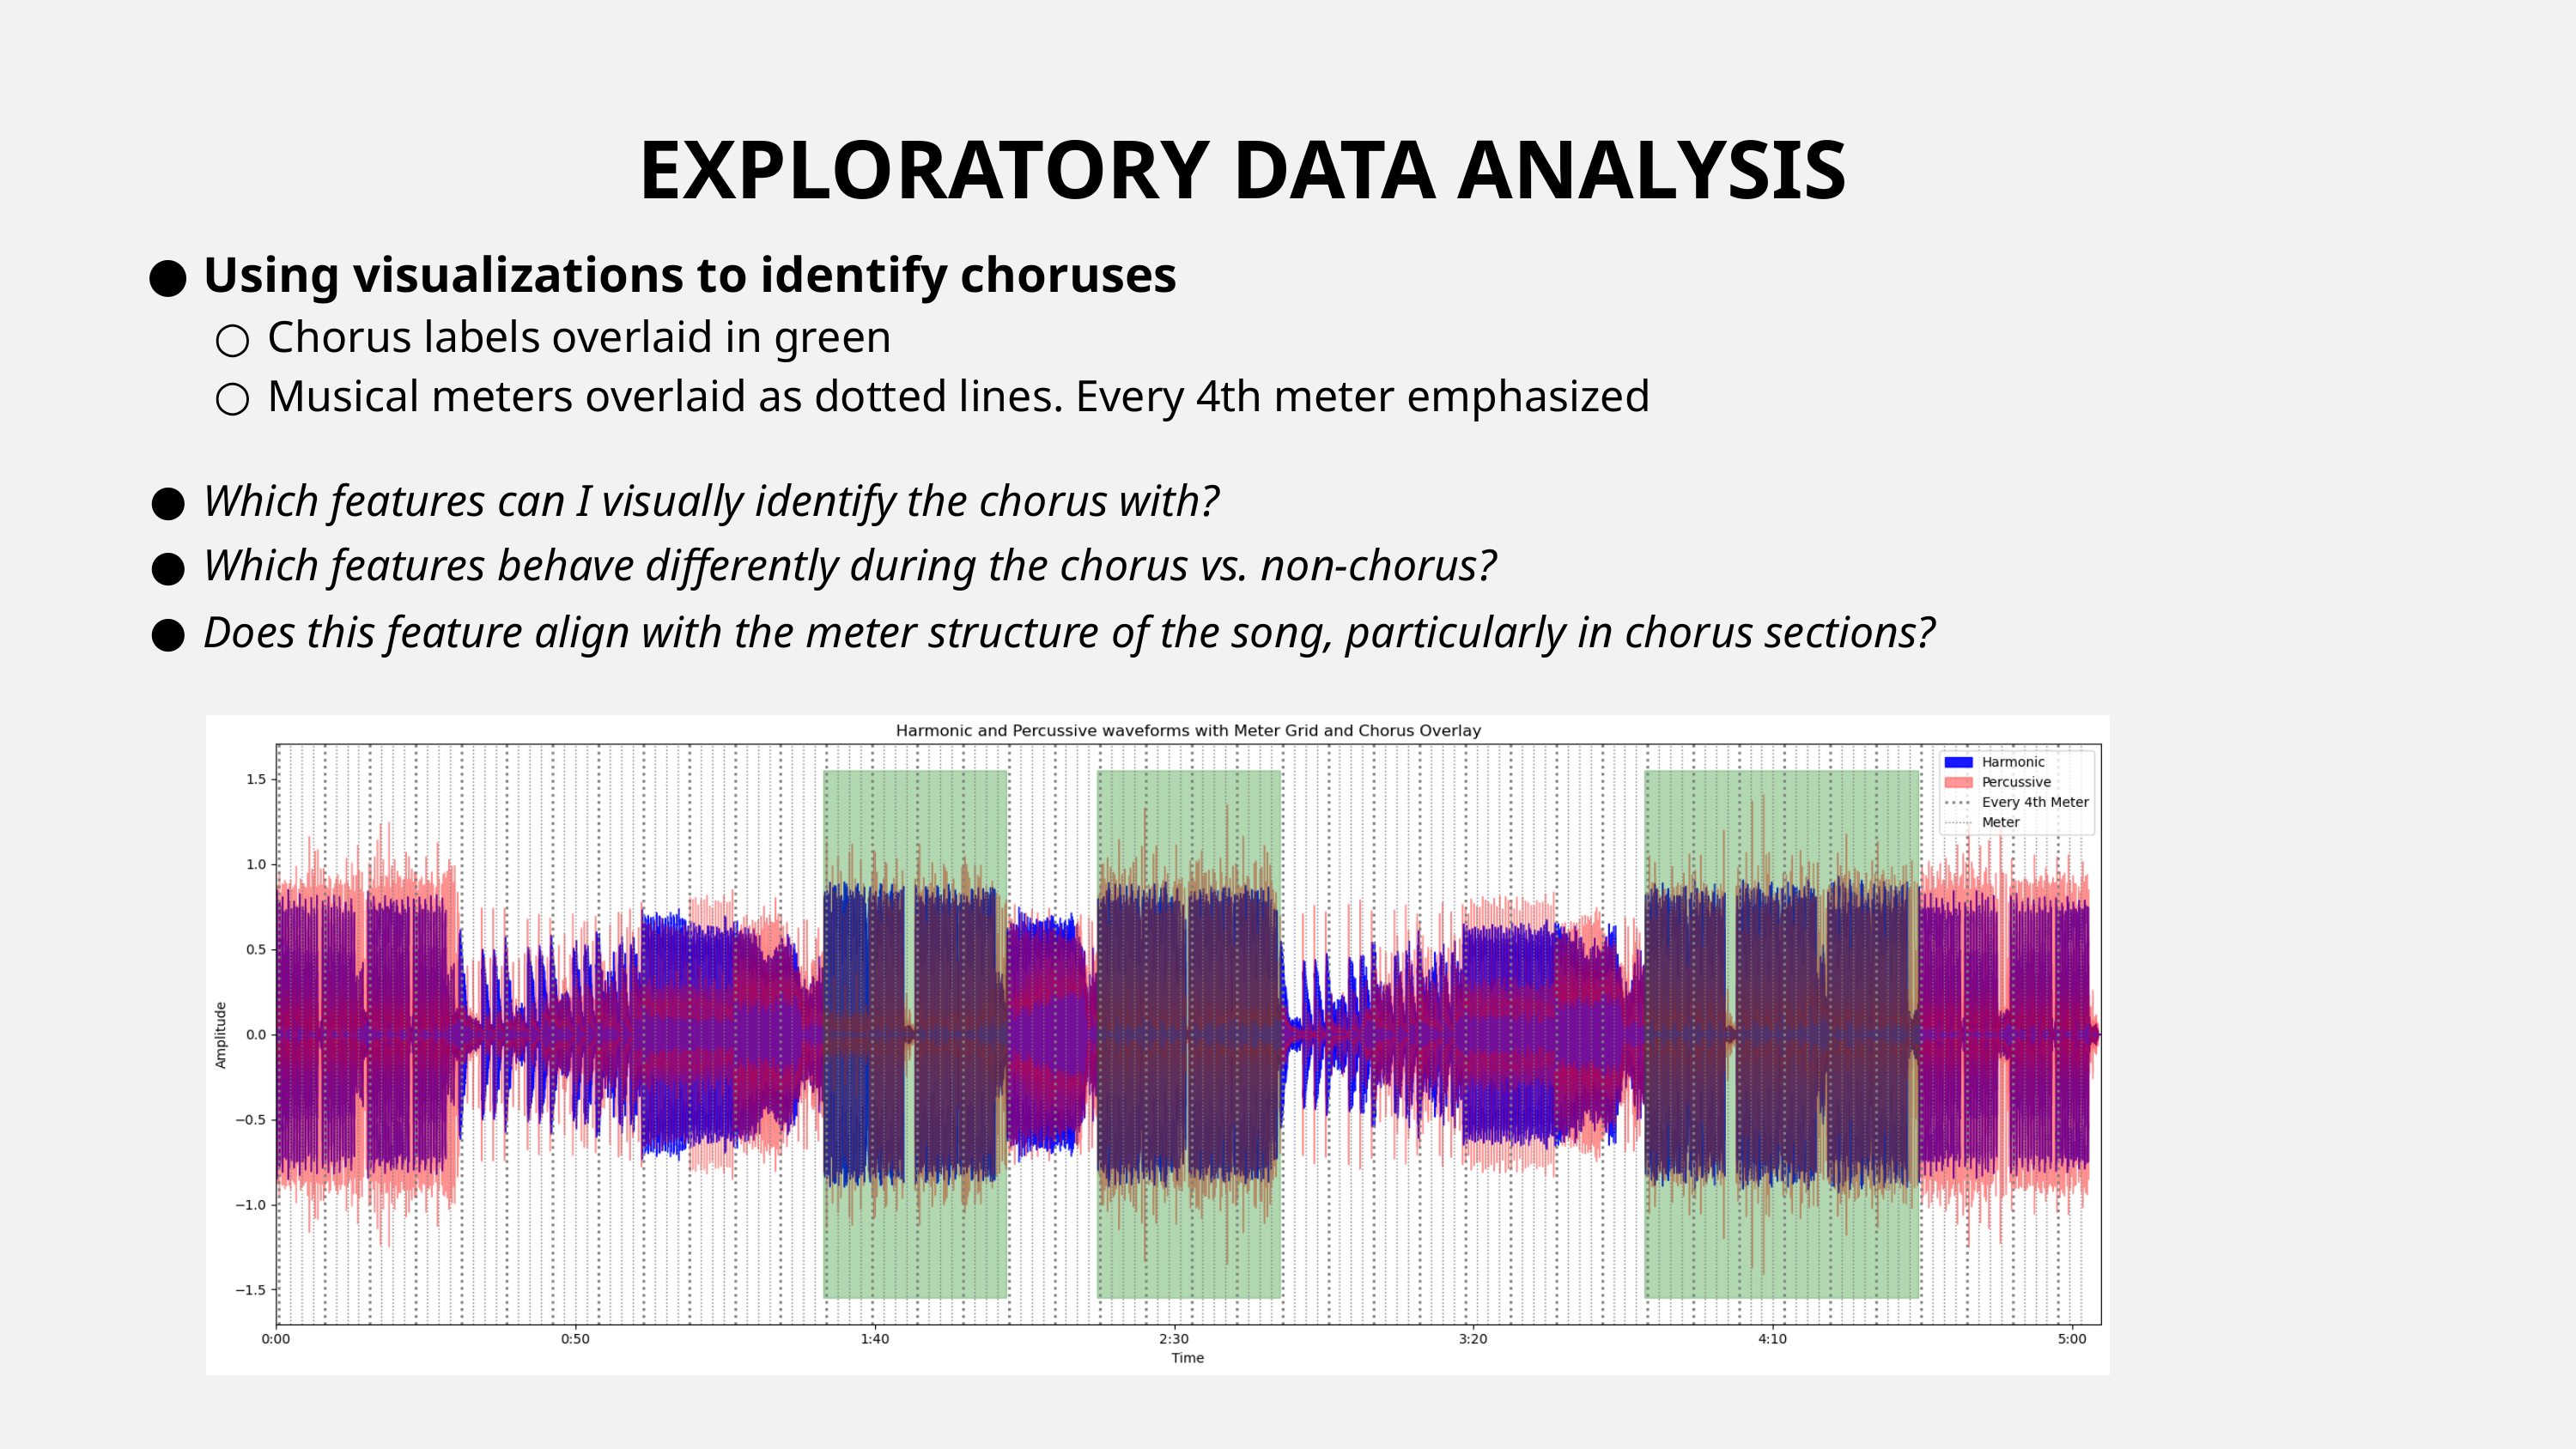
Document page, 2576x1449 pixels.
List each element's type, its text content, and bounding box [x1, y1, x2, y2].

text_box [206, 715, 2111, 1376]
text_box Does this feature align with the meter structure of the song, particularly in chorus sections? [125, 584, 1971, 670]
text_box Which features behave differently during the chorus vs. non-chorus? [125, 517, 2576, 603]
text_box Using visualizations to identify choruses Chorus labels overlaid in green Musical meters overlaid as dotted lines. Every 4th meter emphasized [125, 222, 2513, 433]
text_box Which features can I visually identify the chorus with? [125, 452, 2230, 537]
text_box EXPLORATORY DATA ANALYSIS [168, 72, 2338, 215]
